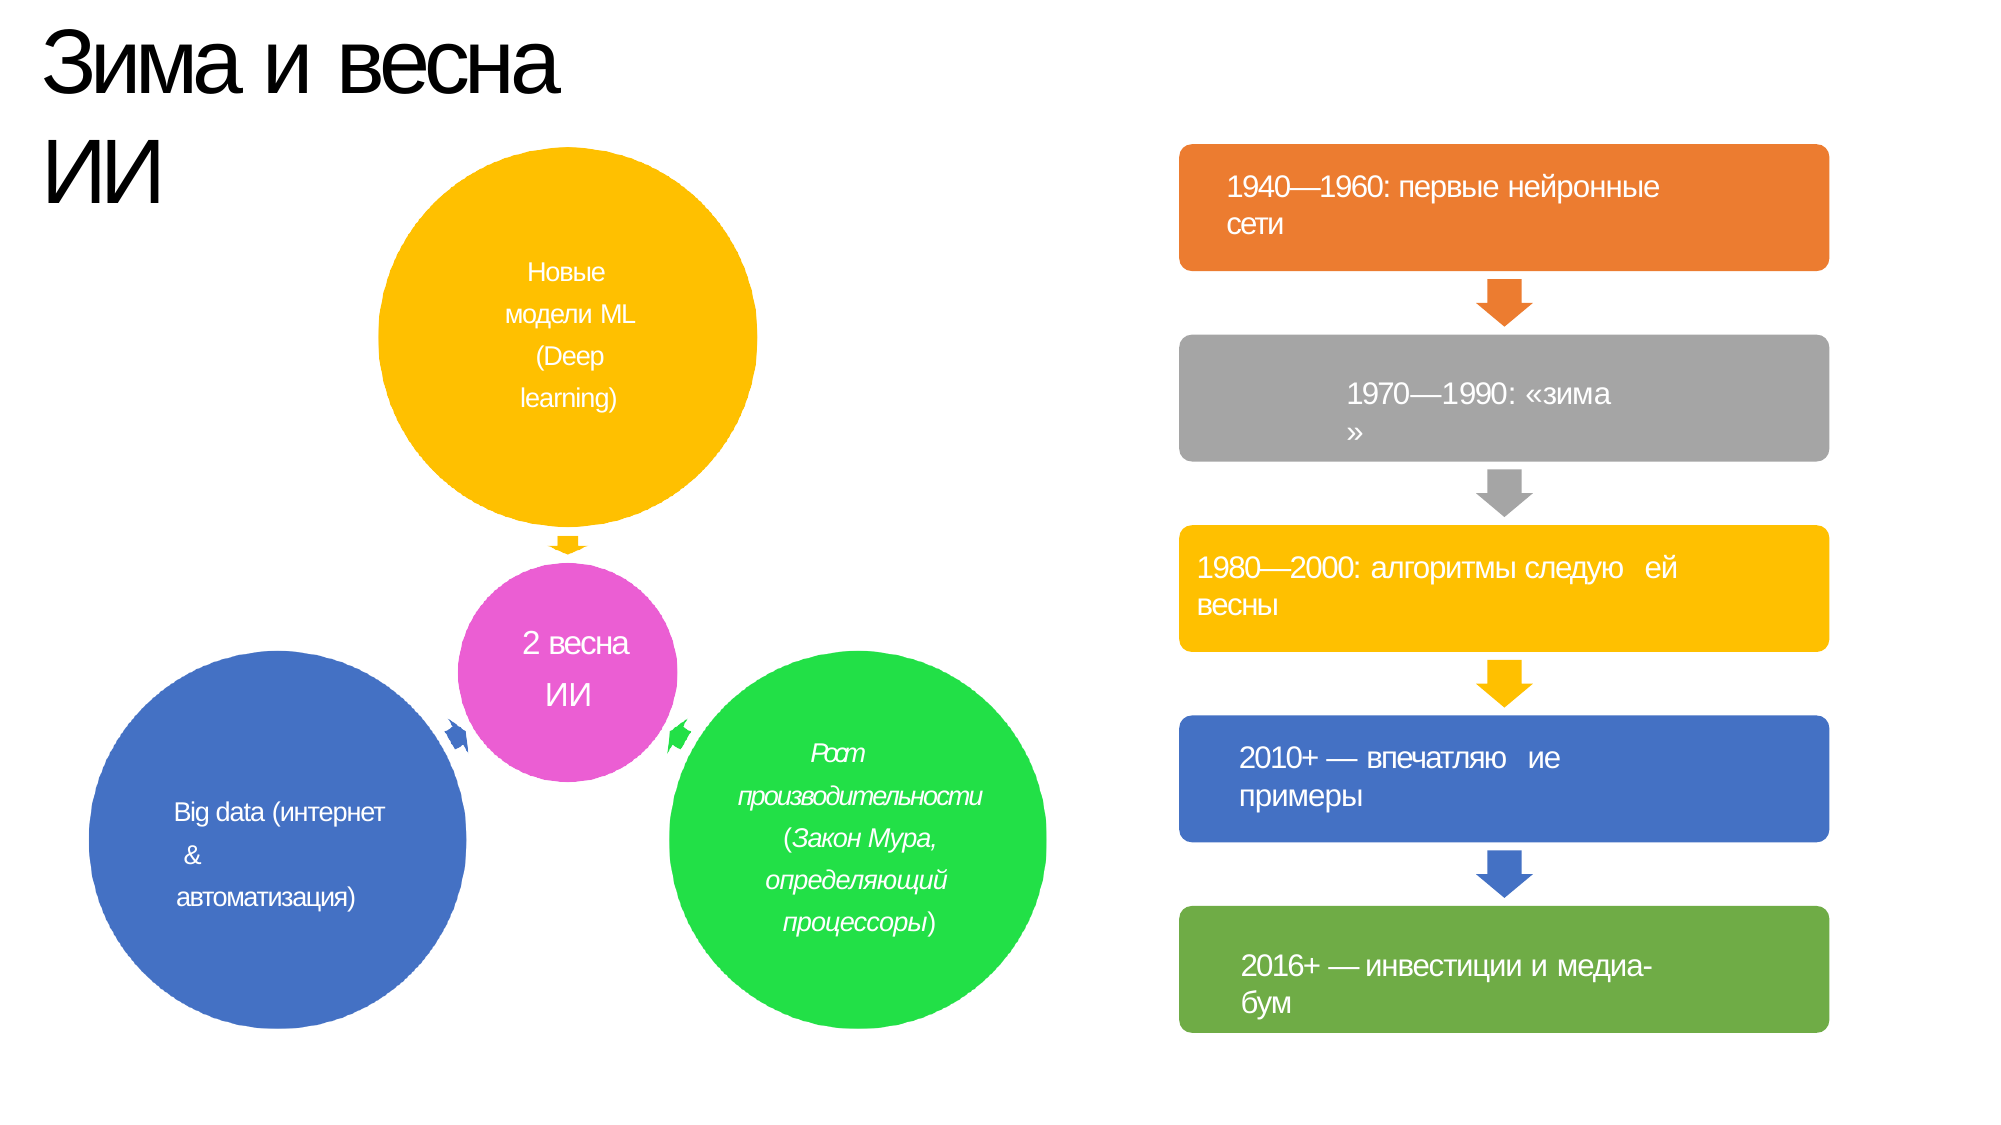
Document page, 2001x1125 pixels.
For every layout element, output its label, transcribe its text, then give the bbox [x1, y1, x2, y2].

text_box [1476, 659, 1533, 708]
text_box Big data (интернет & автоматизация) [171, 783, 391, 912]
text_box Новые модели ML (Deep learning) [500, 242, 637, 414]
text_box [1476, 850, 1533, 898]
text_box [1179, 334, 1830, 462]
text_box 2010+ — впечатляю ие примеры [1236, 735, 1692, 813]
text_box 2 весна ИИ [520, 607, 632, 713]
text_box 1970—1990: «зима » [1344, 371, 1661, 449]
text_box 1980—2000: алгоритмы следую ей весны [1194, 544, 1767, 622]
text_box [1476, 279, 1533, 327]
text_box 2016+ — инвестиции и медиа-бум [1238, 943, 1700, 1021]
text_box [1476, 469, 1533, 518]
text_box [1179, 715, 1830, 843]
text_box [1179, 905, 1830, 1033]
text_box 1940—1960: первые нейронные сети [1224, 163, 1724, 241]
text_box Рост производительности (Закон Мура, определяющий процессоры) [733, 724, 985, 938]
text_box [1179, 144, 1830, 272]
title Зима и весна ИИ [39, 0, 688, 223]
text_box [88, 147, 1047, 1029]
text_box [1179, 525, 1830, 652]
